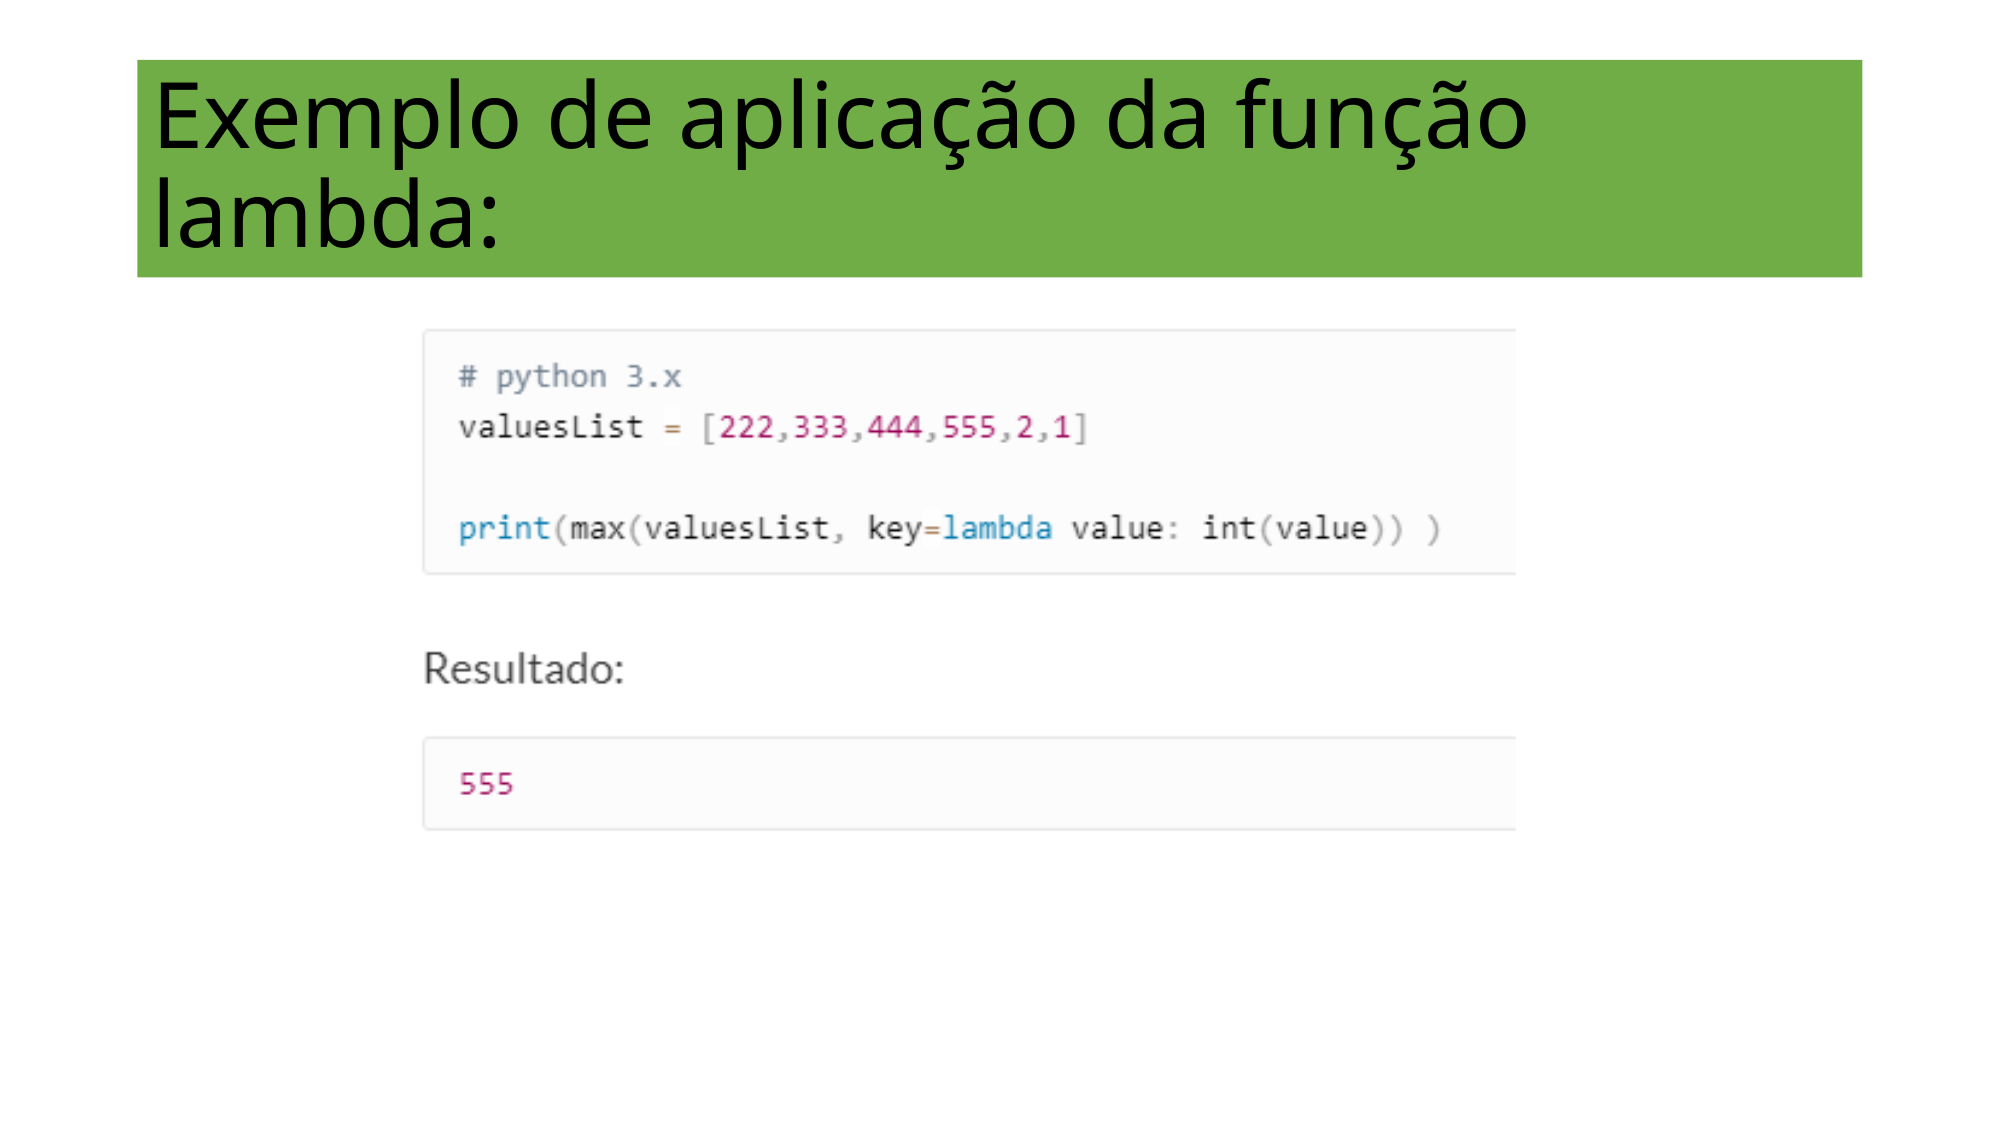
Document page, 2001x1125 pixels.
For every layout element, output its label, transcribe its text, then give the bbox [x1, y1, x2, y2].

title Exemplo de aplicação da função lambda: [137, 59, 1863, 278]
picture [330, 304, 1516, 853]
